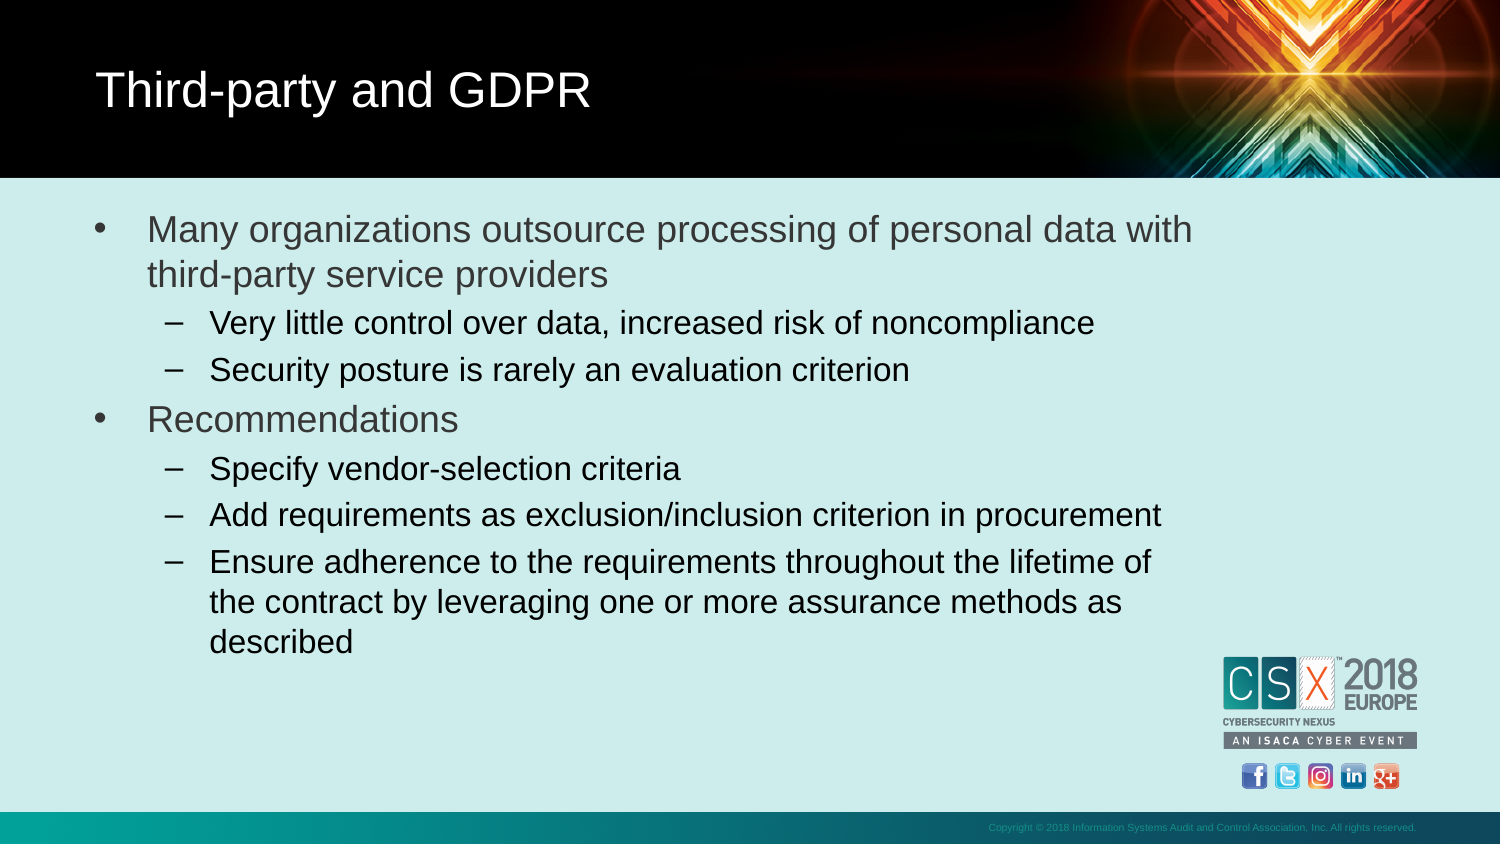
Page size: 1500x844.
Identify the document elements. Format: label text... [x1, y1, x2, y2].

picture [0, 0, 1500, 844]
list Many organizations outsource processing of personal data with third-party service providers Very little control over data, increased risk of noncompliance Security posture is rarely an evaluation criterion Recommendations Specify vendor-selection criteria Add requirements as exclusion/inclusion criterion in procurement Ensure adherence to the requirements throughout the lifetime of the contract by leveraging one or more assurance methods as described [80, 198, 1218, 775]
list Third-party and GDPR [80, 0, 1219, 176]
